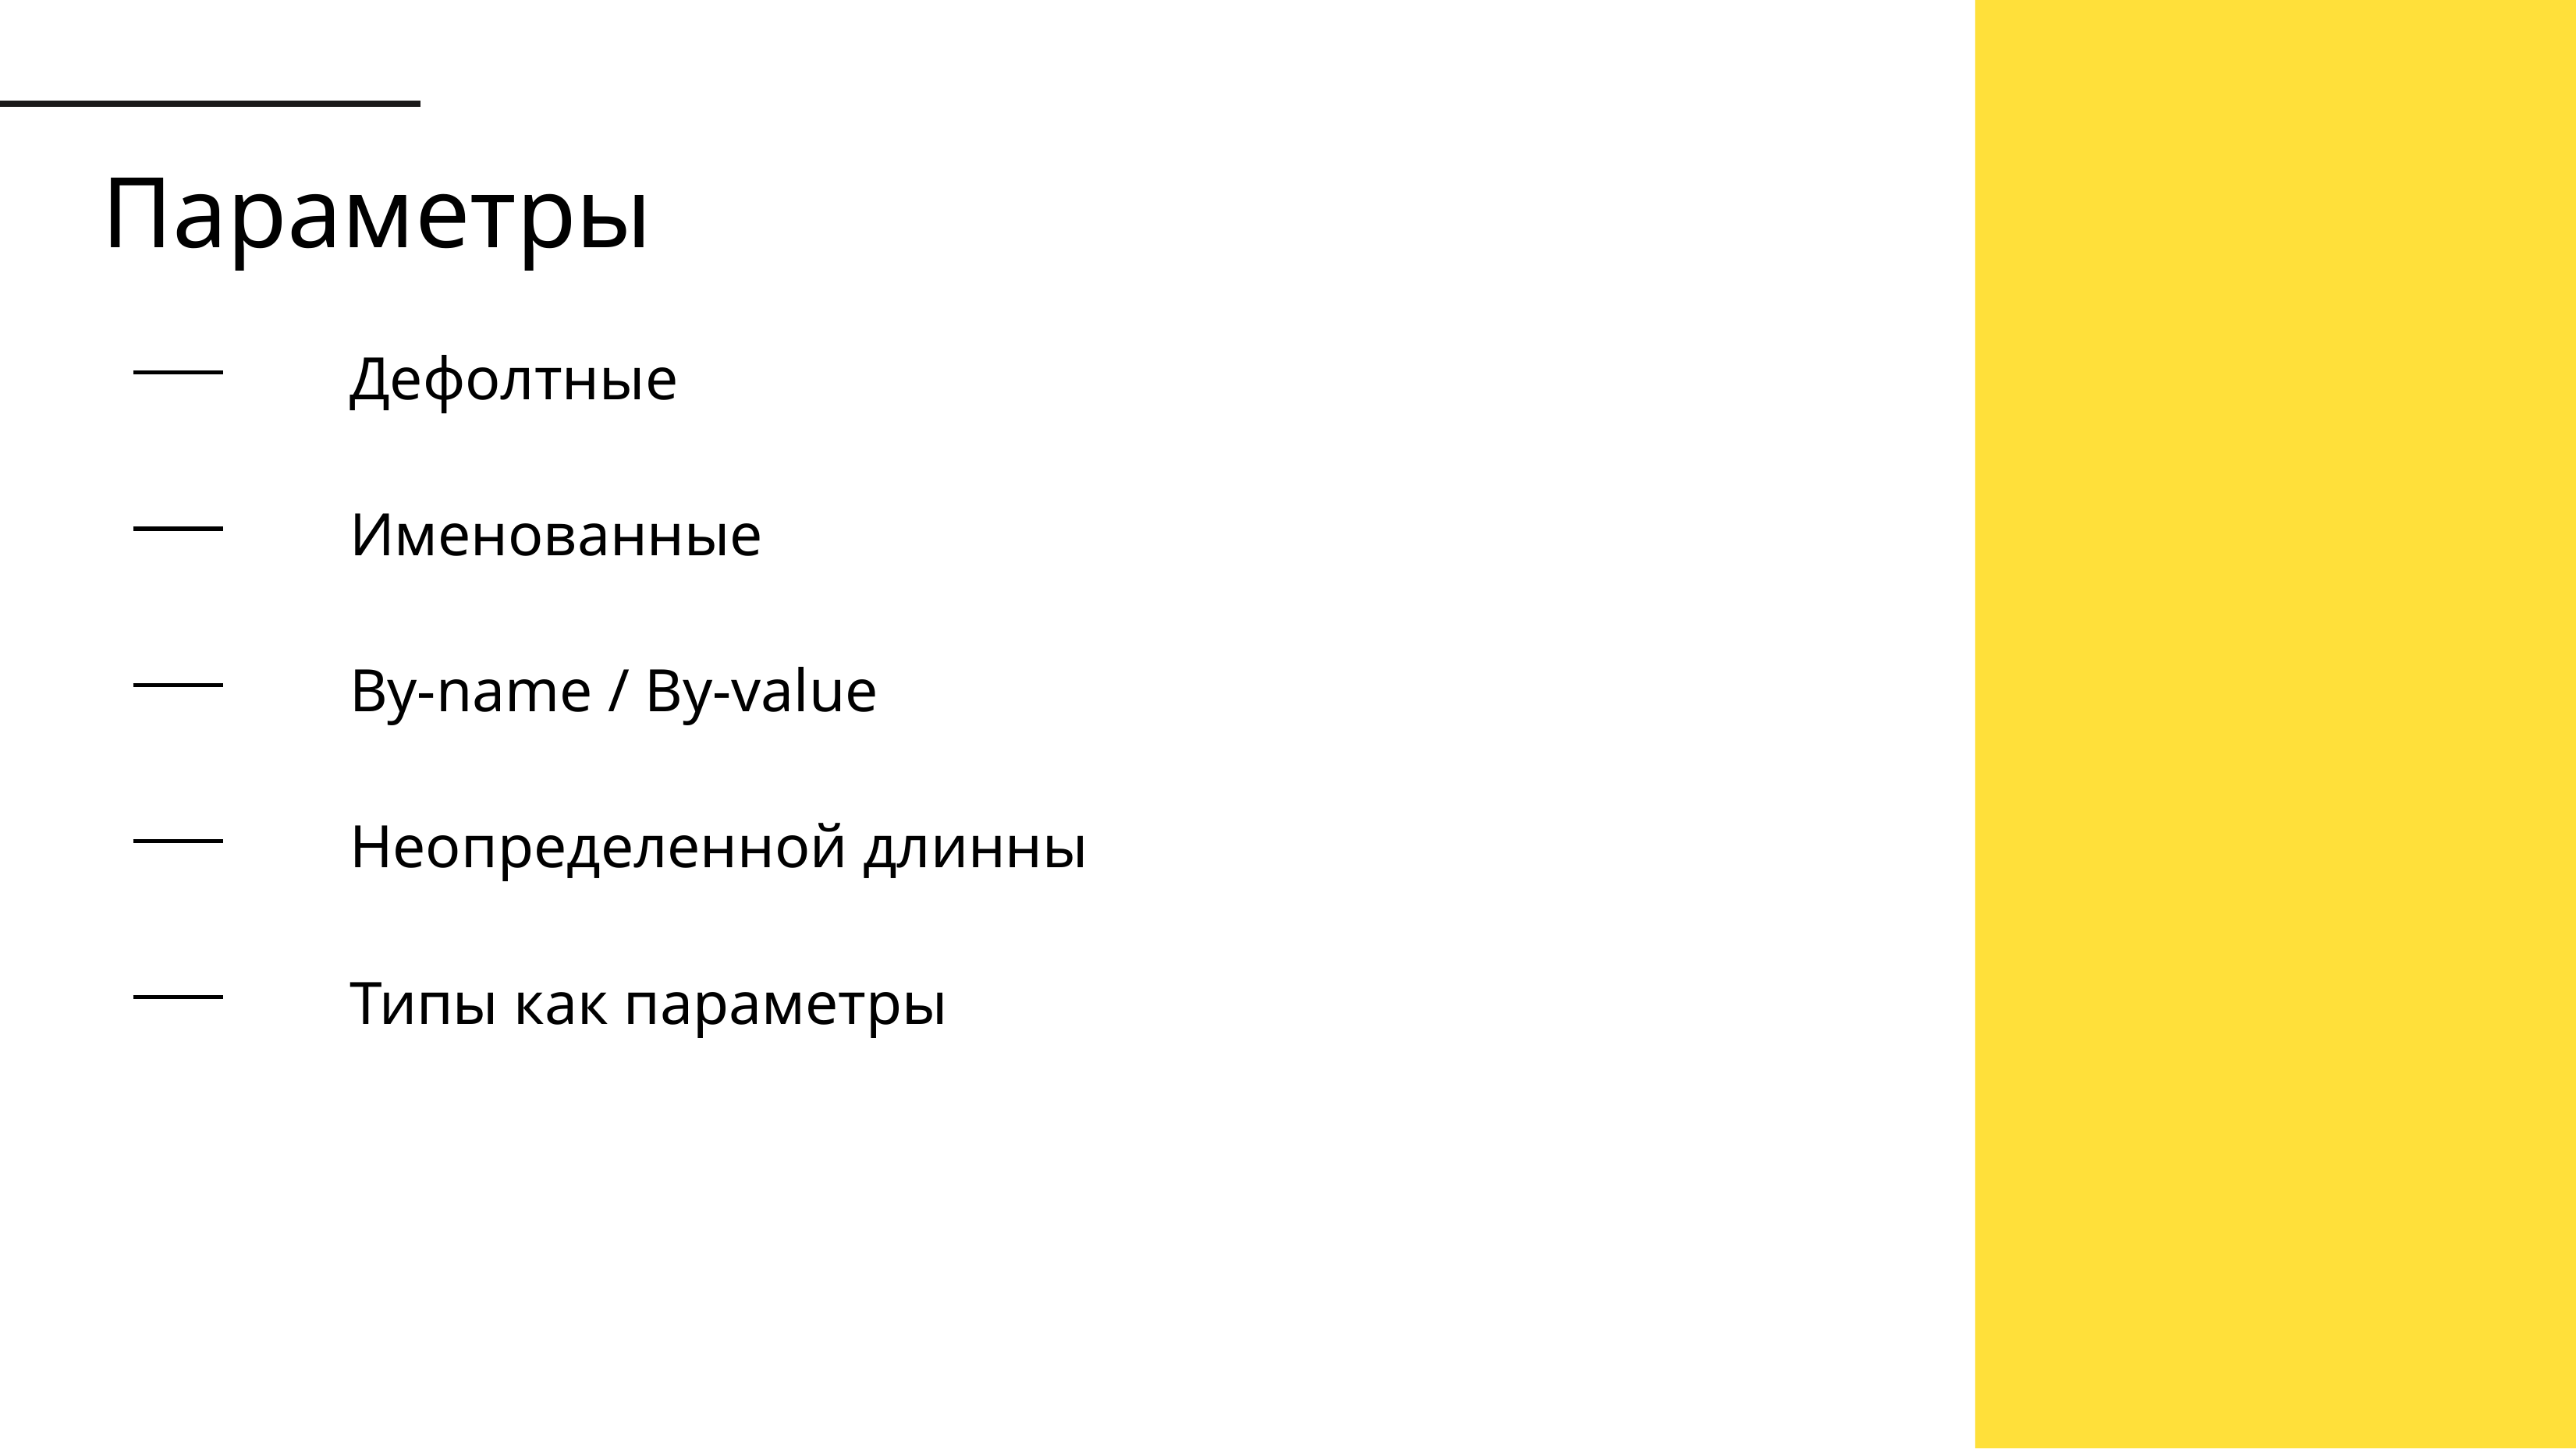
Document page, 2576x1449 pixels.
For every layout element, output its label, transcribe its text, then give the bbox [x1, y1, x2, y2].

list Параметры [88, 136, 1975, 282]
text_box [133, 647, 1187, 731]
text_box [133, 803, 1102, 887]
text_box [133, 335, 1102, 418]
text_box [133, 491, 1102, 574]
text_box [133, 959, 1102, 1043]
text_box [1975, 0, 2576, 1449]
